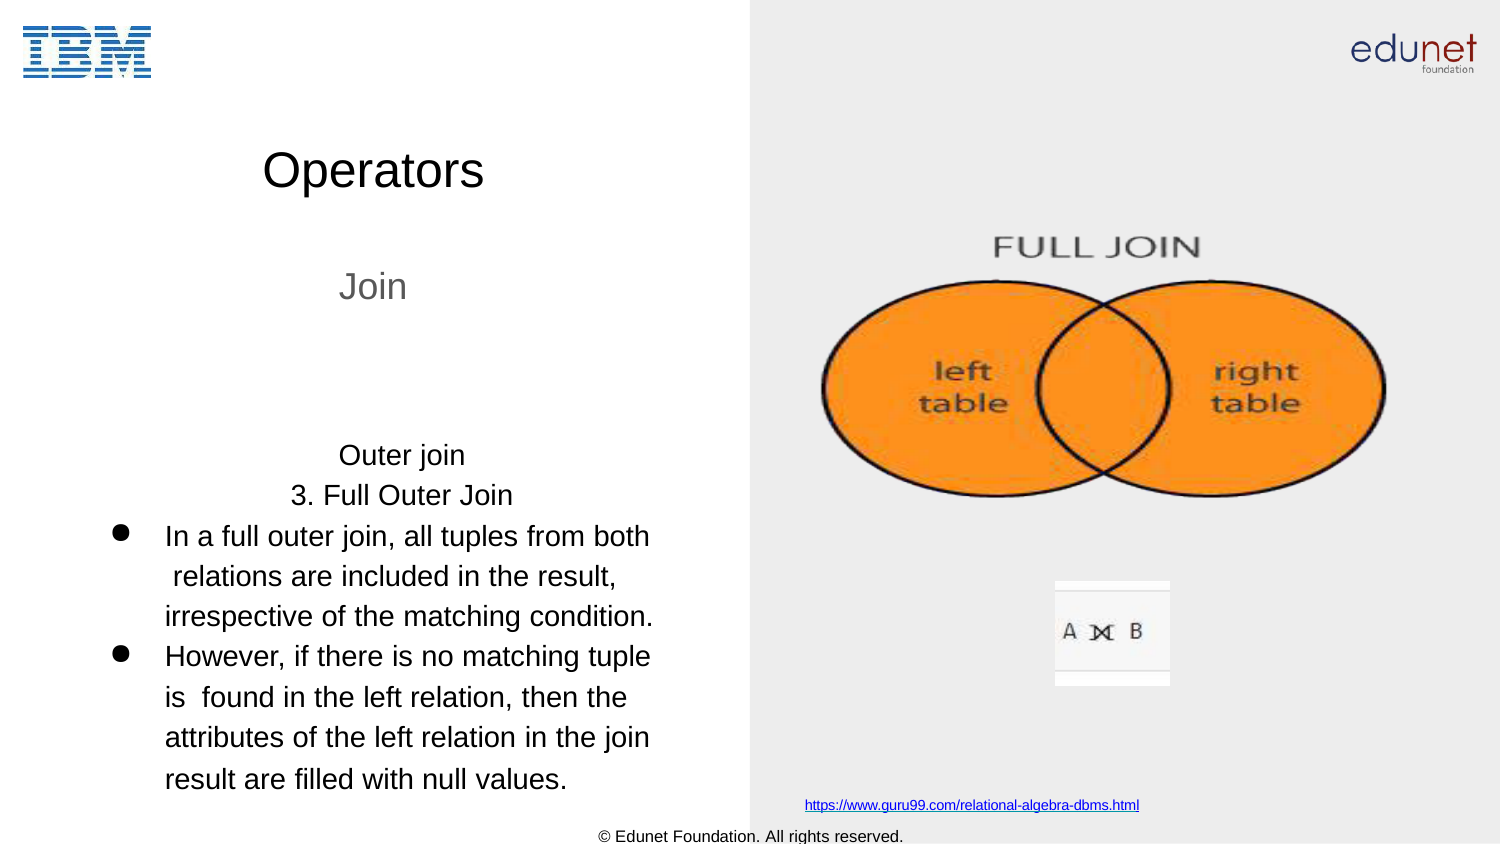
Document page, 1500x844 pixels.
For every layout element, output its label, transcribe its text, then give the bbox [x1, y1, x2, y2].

title Operators [260, 135, 487, 279]
text_box https://www.guru99.com/relational-algebra-dbms.html © Edunet Foundation. All rights reserved. [596, 795, 745, 844]
text_box Join [336, 259, 410, 307]
picture [23, 26, 151, 78]
text_box result are filled with null values. [162, 761, 570, 796]
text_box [749, 0, 1500, 844]
text_box Outer join 3. Full Outer Join In a full outer join, all tuples from both relations are included in the result, irrespective of the matching condition. However, if there is no matching tuple is found in the left relation, then the attributes of the left relation in the join [107, 428, 680, 794]
